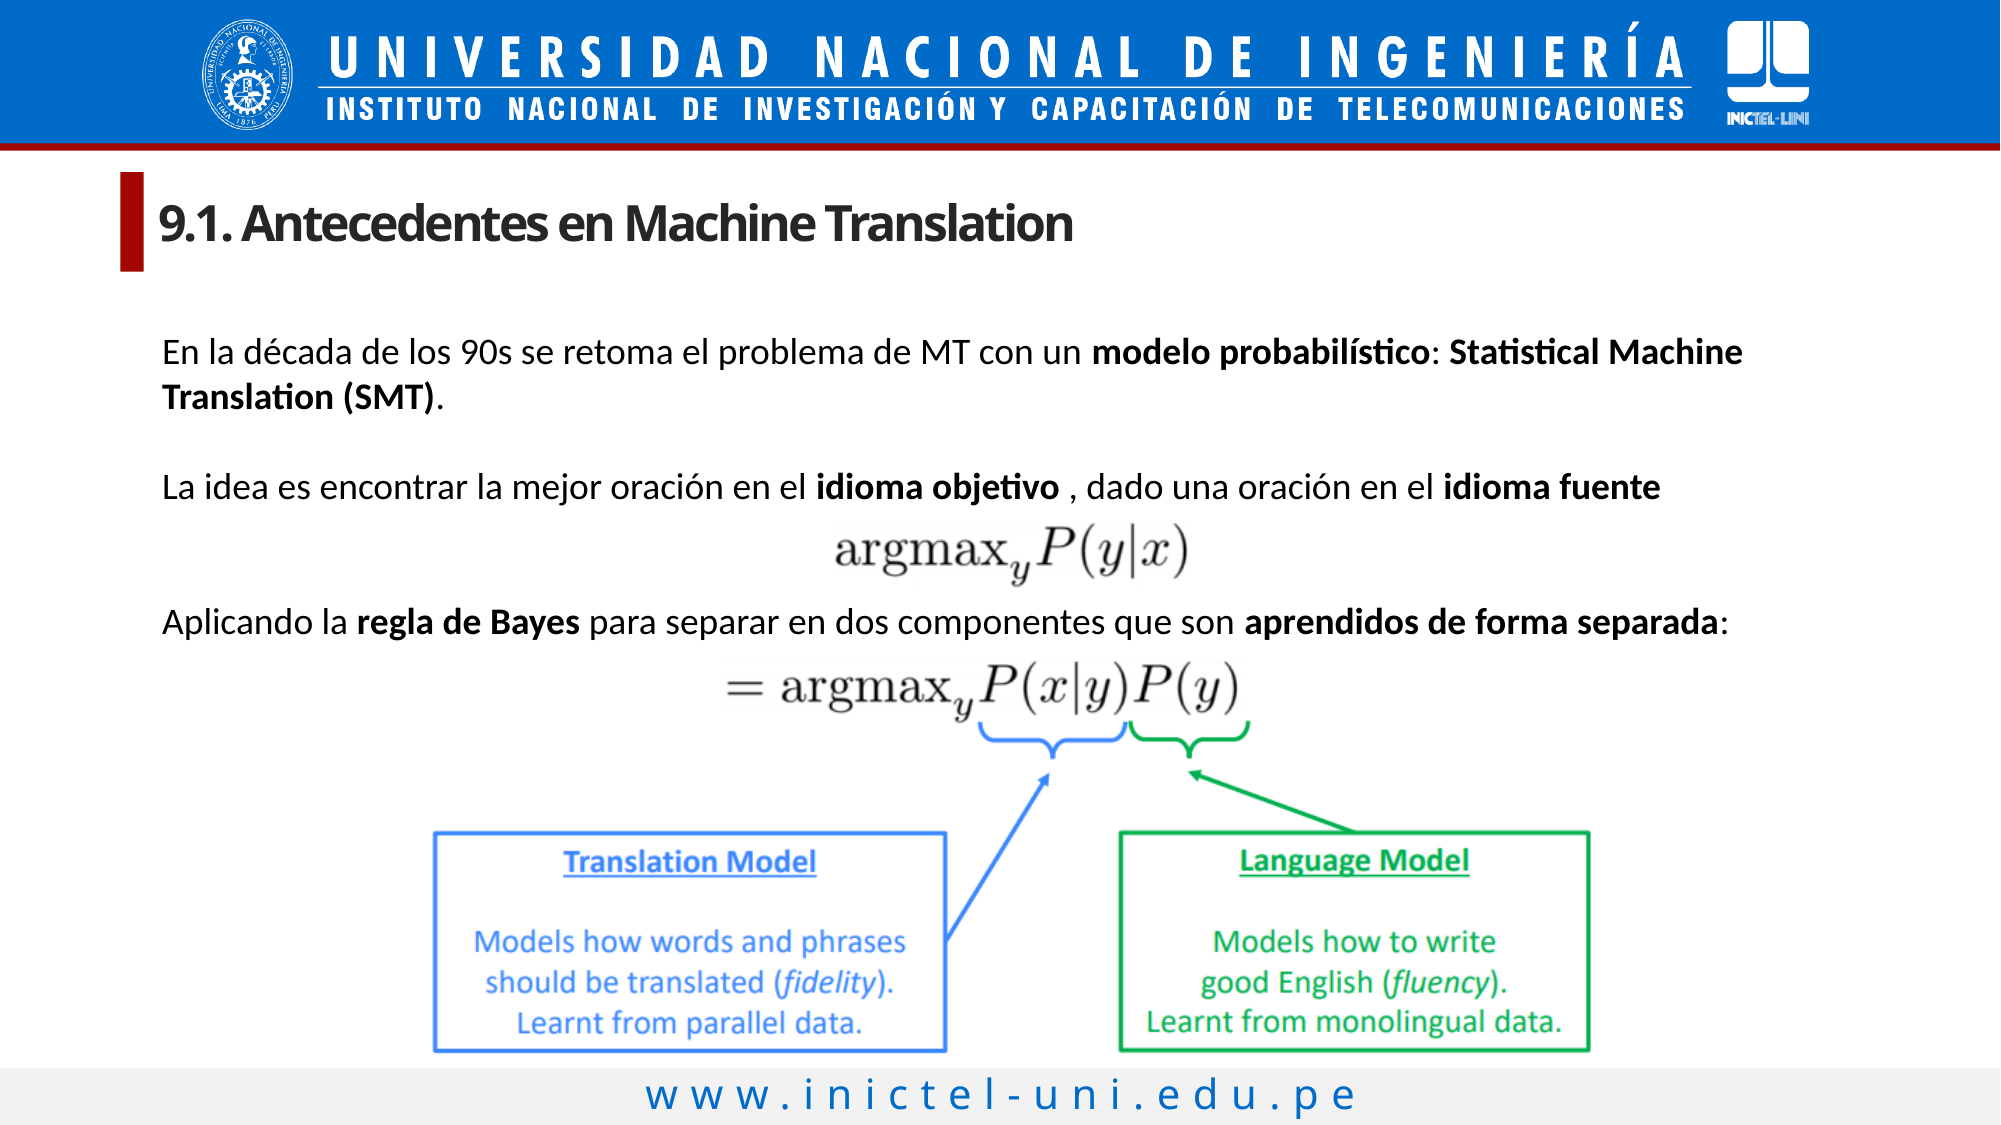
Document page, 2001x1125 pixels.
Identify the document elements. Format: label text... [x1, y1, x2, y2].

text_box [0, 0, 2000, 142]
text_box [0, 1067, 2000, 1125]
text_box [119, 171, 145, 273]
picture [831, 515, 1194, 589]
text_box 9.1. Antecedentes en Machine Translation [145, 183, 1882, 259]
picture [201, 19, 1809, 130]
text_box [0, 142, 2000, 152]
picture [430, 652, 1595, 1056]
